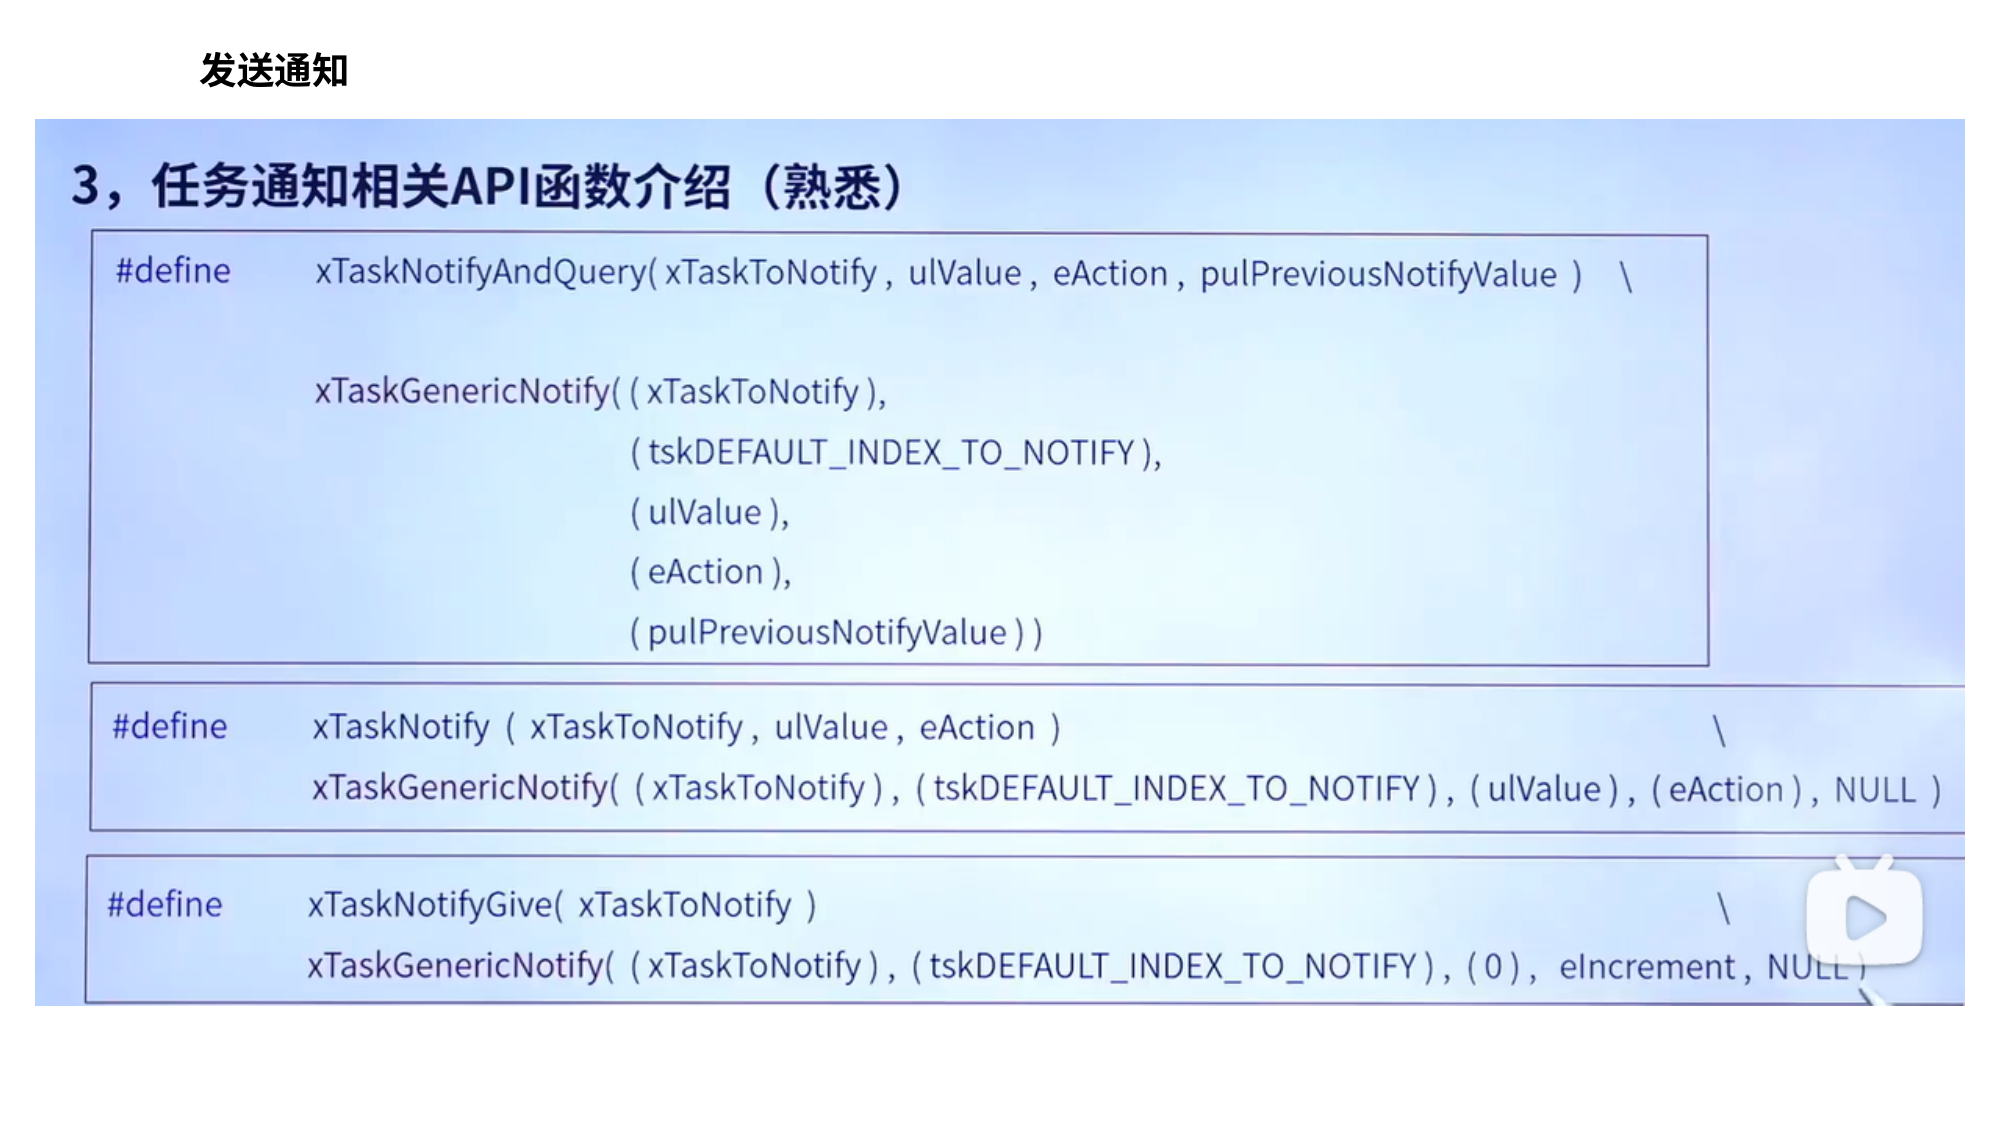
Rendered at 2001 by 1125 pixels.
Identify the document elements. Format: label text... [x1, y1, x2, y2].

text_box 发送通知 [185, 39, 821, 100]
picture [35, 119, 1965, 1006]
